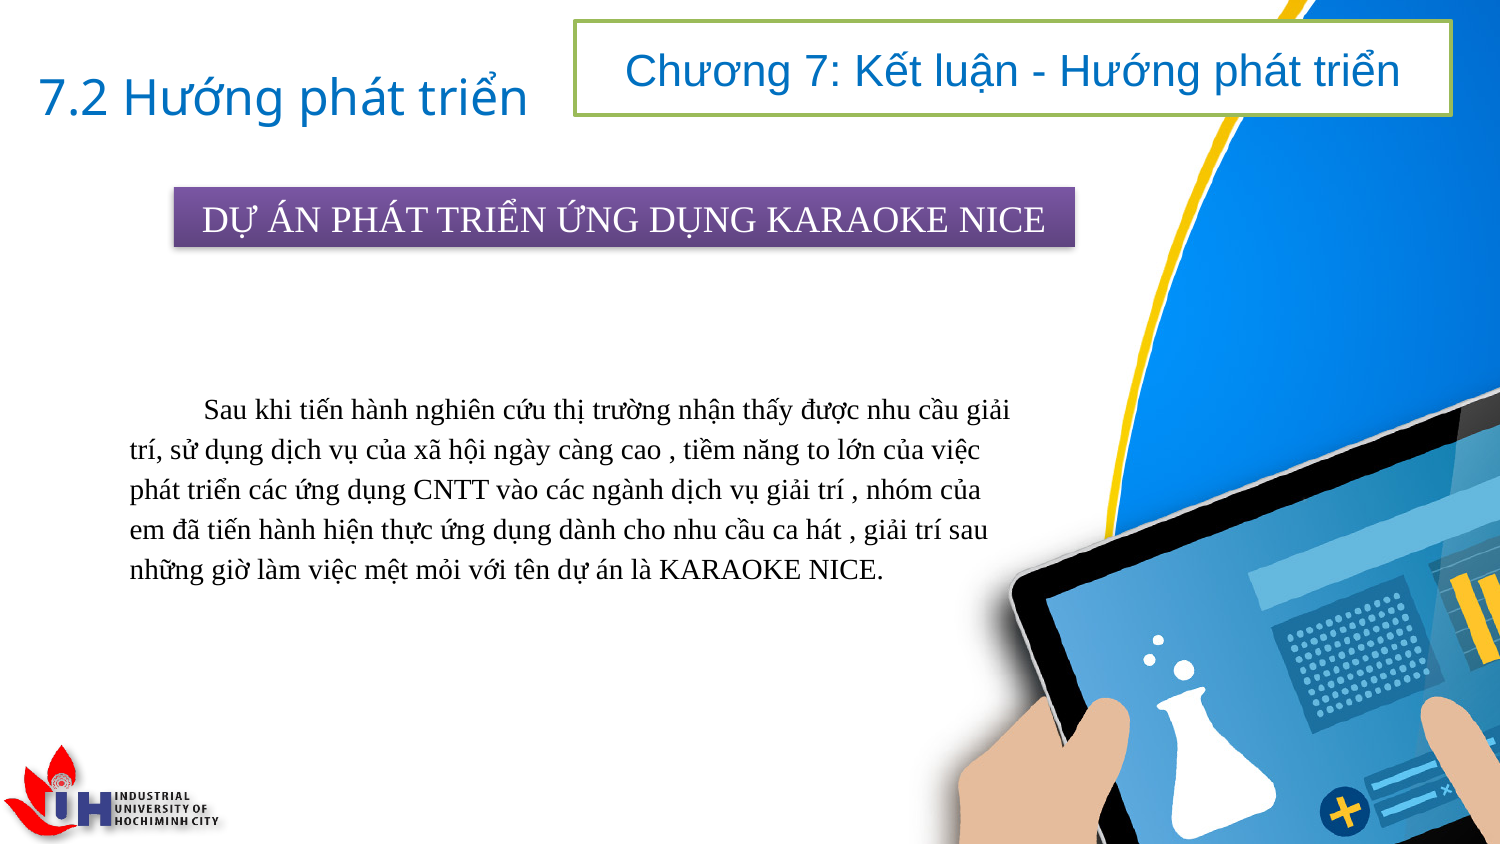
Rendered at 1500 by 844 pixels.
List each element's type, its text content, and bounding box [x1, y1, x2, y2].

picture [0, 0, 1500, 844]
text_box Sau khi tiến hành nghiên cứu thị trường nhận thấy được nhu cầu giải trí, sử dụng dịch vụ của xã hội ngày càng cao , tiềm năng to lớn của việc phát triển các ứng dụng CNTT vào các ngành dịch vụ giải trí , nhóm của em đã tiến hành hiện thực ứng dụng dành cho nhu cầu ca hát , giải trí sau những giờ làm việc mệt mỏi với tên dự án là KARAOKE NICE. [114, 377, 1035, 593]
text_box Chương 7: Kết luận - Hướng phát triển [573, 19, 1453, 117]
text_box DỰ ÁN PHÁT TRIỂN ỨNG DỤNG KARAOKE NICE [173, 187, 1075, 247]
title 7.2 Hướng phát triển [23, 57, 550, 133]
